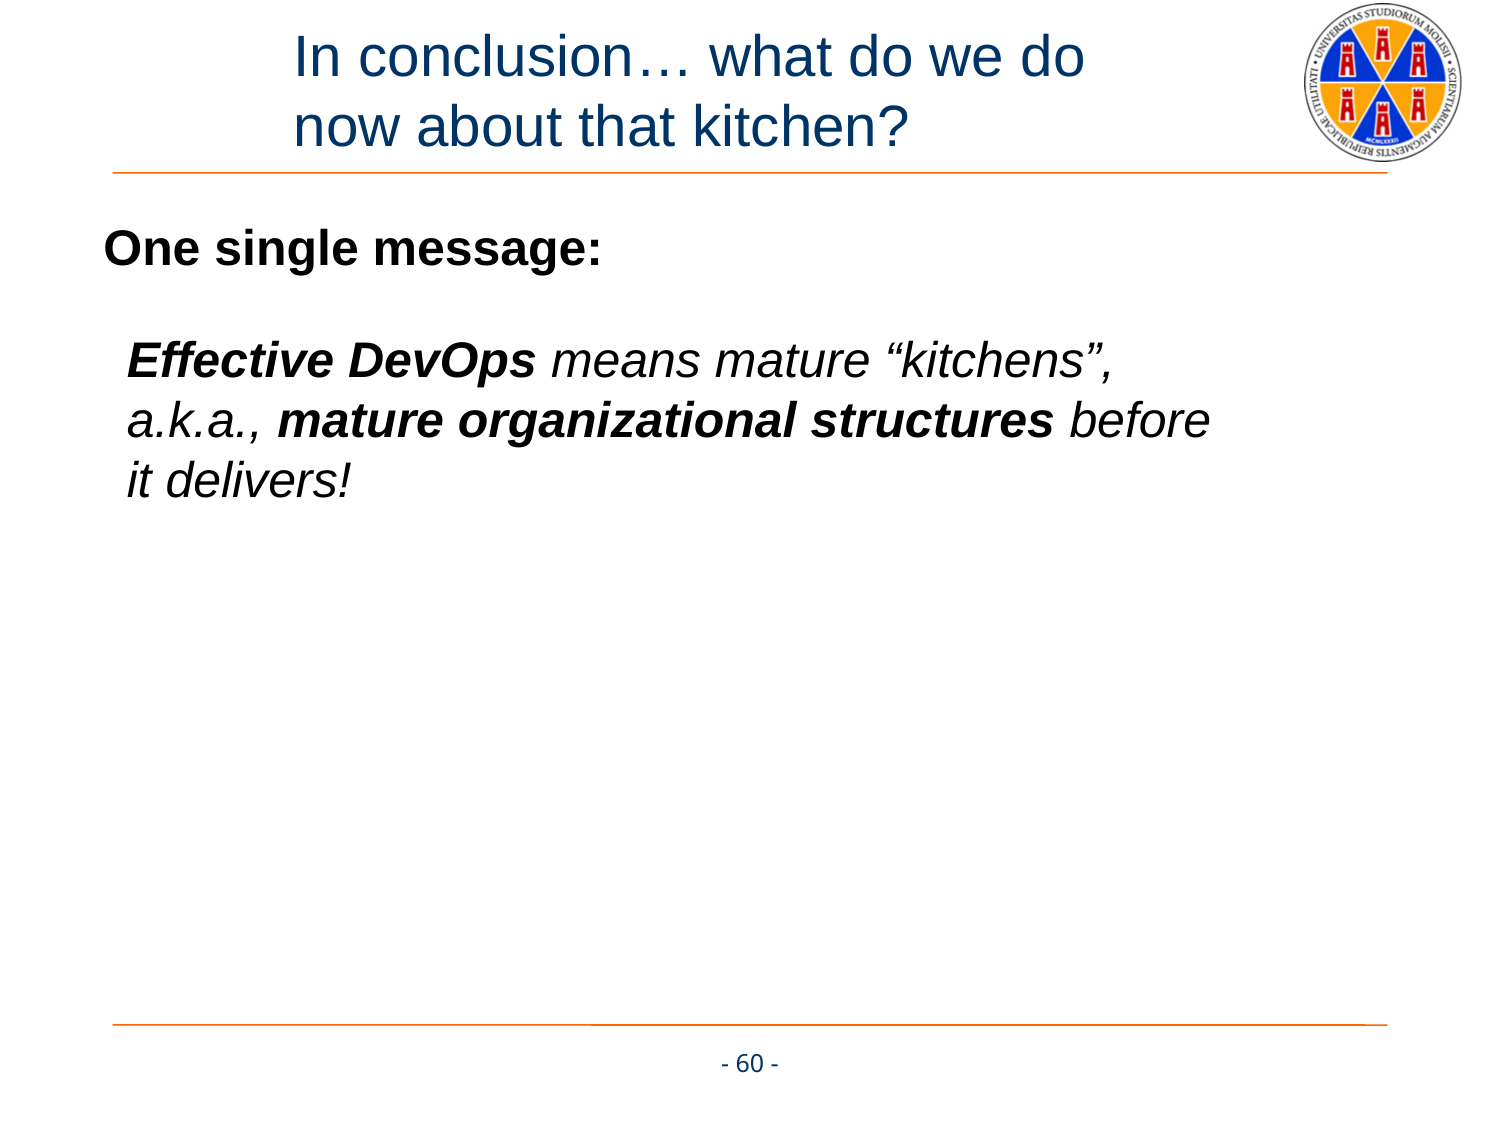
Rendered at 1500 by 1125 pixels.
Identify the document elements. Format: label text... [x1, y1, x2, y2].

slide_number - 60 - [670, 1039, 830, 1078]
picture [1269, 0, 1500, 166]
text_box One single message: [88, 208, 1424, 283]
title In conclusion… what do we do now about that kitchen? [278, 18, 1211, 157]
text_box Effective DevOps means mature “kitchens”, a.k.a., mature organizational structures before it delivers! [112, 319, 1258, 515]
